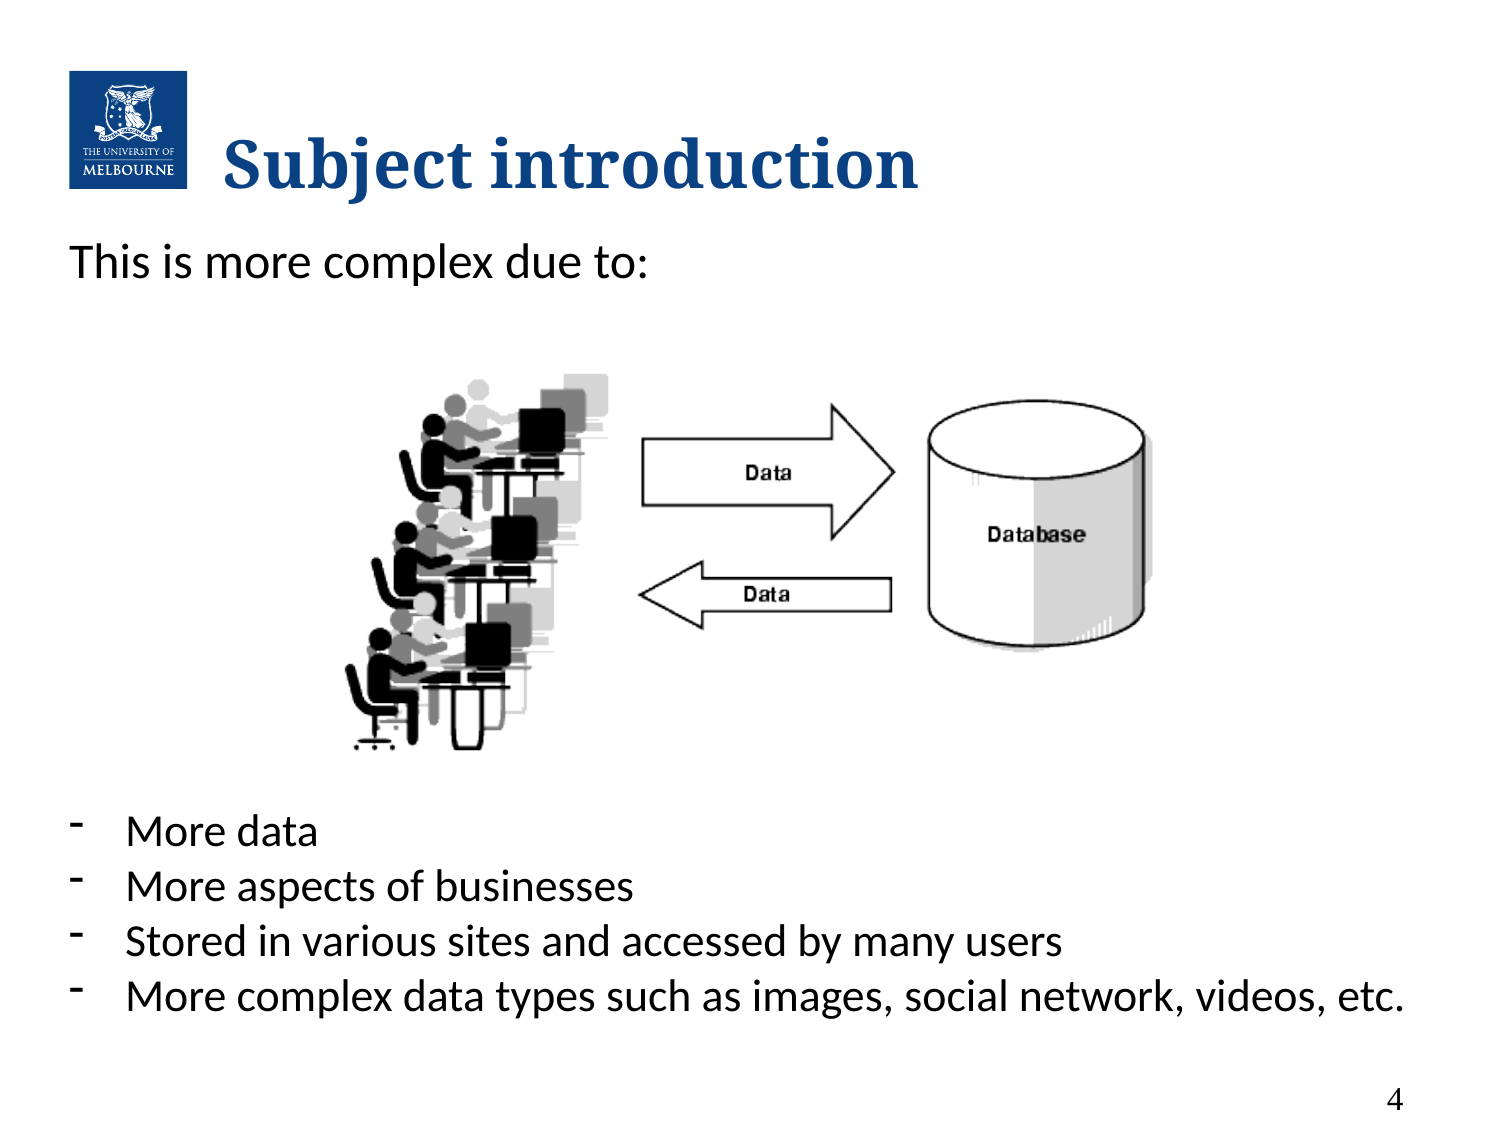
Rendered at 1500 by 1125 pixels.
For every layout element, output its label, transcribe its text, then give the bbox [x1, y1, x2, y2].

title Subject introduction [208, 64, 1443, 211]
picture [128, 365, 1372, 760]
list This is more complex due to: [54, 228, 1459, 1125]
text_box More data More aspects of businesses Stored in various sites and accessed by many users More complex data types such as images, social network, videos, etc. [54, 792, 1443, 1125]
